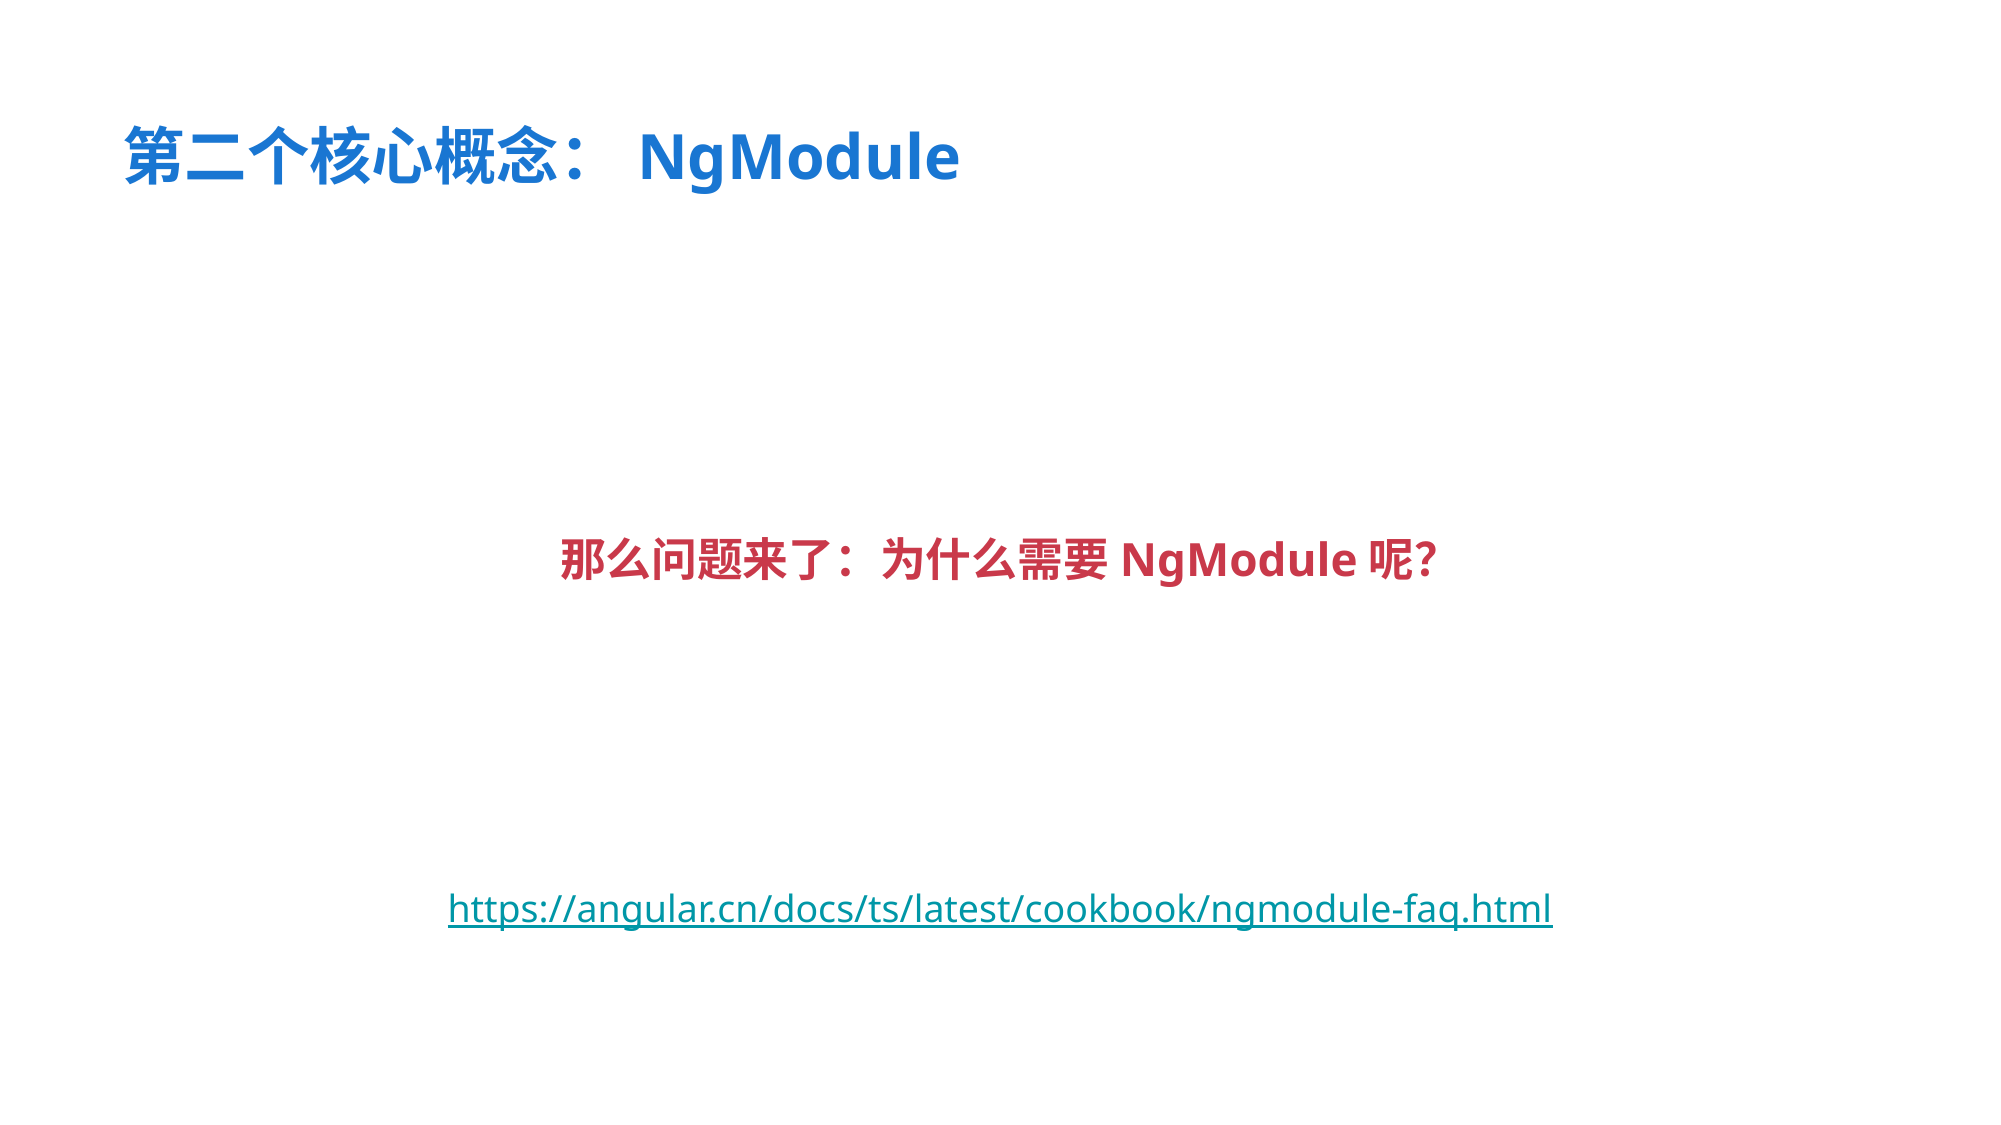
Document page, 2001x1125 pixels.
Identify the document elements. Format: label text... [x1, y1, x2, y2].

text_box 那么问题来了：为什么需要NgModule呢？ [102, 510, 1919, 615]
text_box https://angular.cn/docs/ts/latest/cookbook/ngmodule-faq.html [92, 877, 1909, 944]
text_box 第二个核心概念：NgModule [102, 22, 1872, 213]
